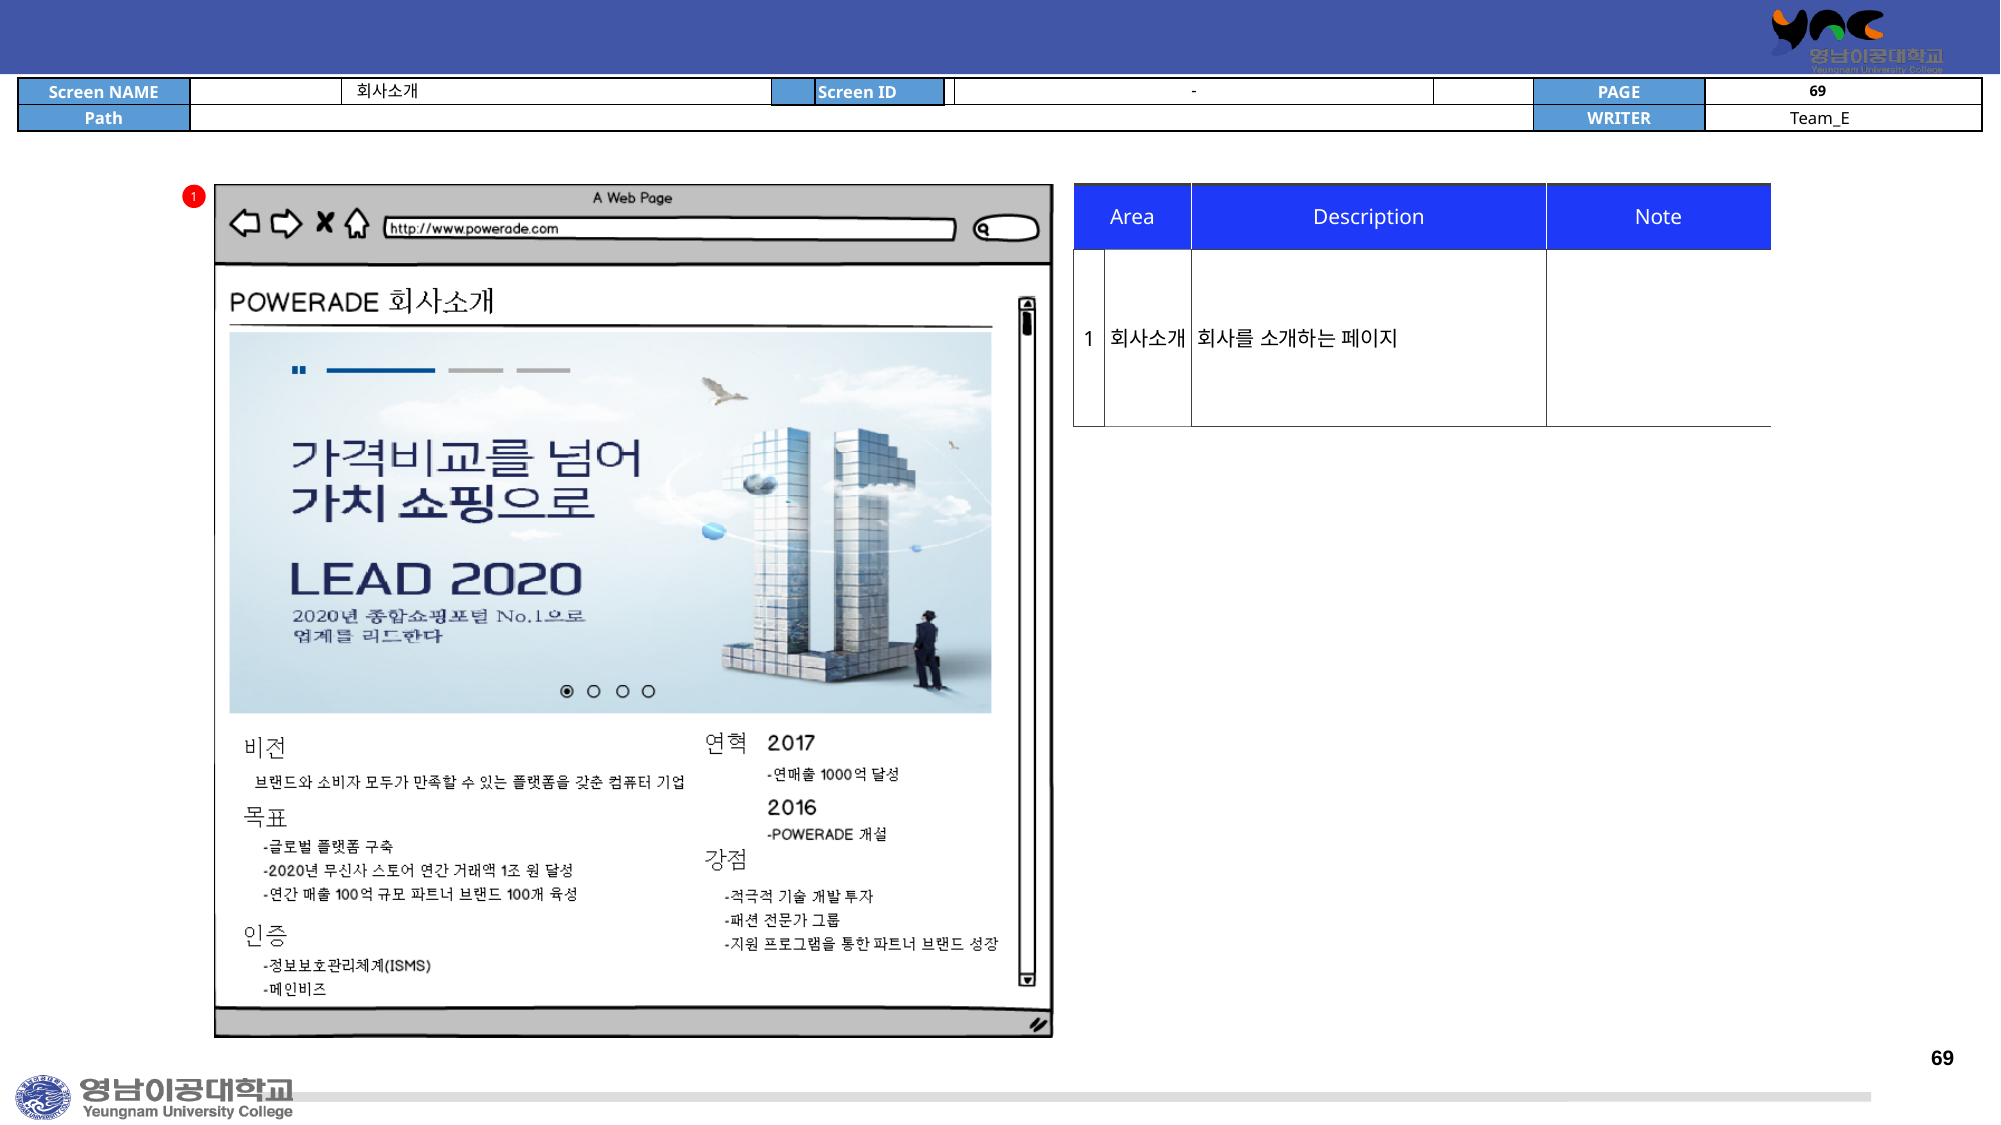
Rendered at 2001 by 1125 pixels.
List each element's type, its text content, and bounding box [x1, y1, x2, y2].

table_cell [1547, 250, 1771, 426]
table_header Description [1192, 186, 1546, 249]
table_cell 1 [1074, 250, 1104, 426]
text_box 1 [181, 183, 207, 210]
picture [1771, 9, 1943, 74]
table_header Area [1074, 186, 1191, 249]
table_cell 회사소개 [1105, 250, 1191, 426]
title - [954, 77, 1434, 105]
text_box [0, 0, 2000, 75]
table_header Note [1547, 186, 1771, 249]
picture [15, 1075, 293, 1120]
slide_number 69 [1821, 1037, 1969, 1063]
list 회사소개 [341, 77, 816, 105]
picture [214, 184, 1054, 1038]
table_cell 회사를 소개하는 페이지 [1192, 250, 1546, 426]
